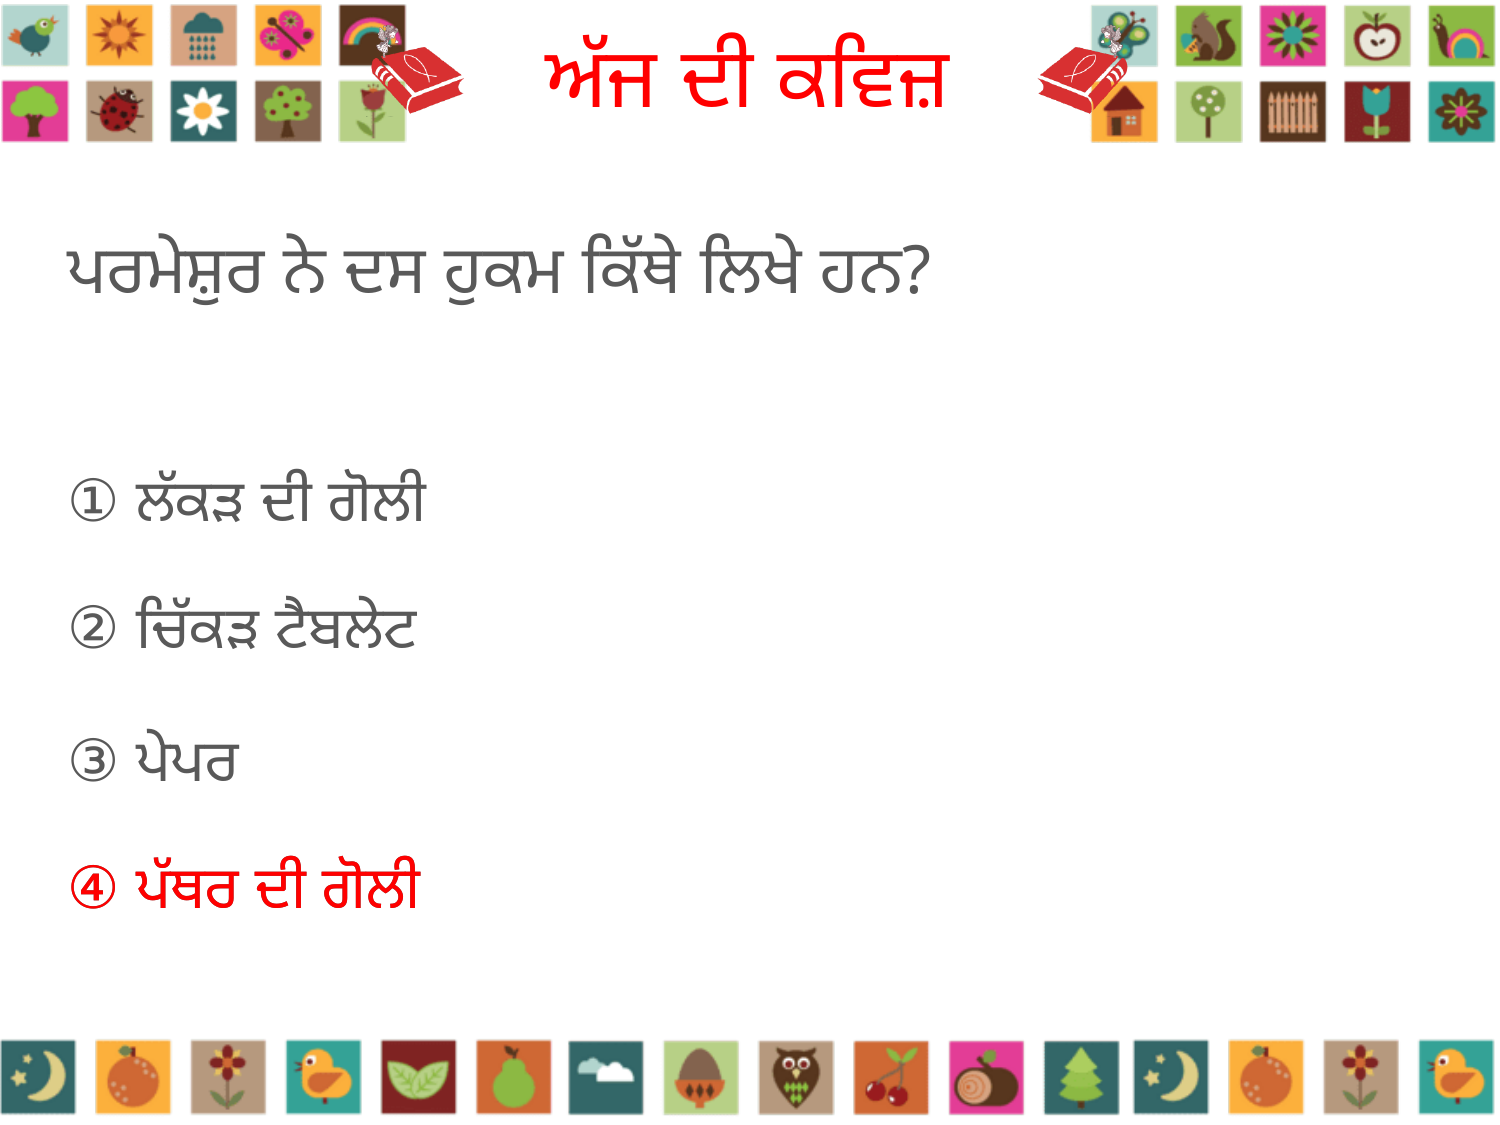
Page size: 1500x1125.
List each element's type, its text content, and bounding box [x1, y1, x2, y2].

picture [0, 3, 496, 150]
text_box ③ ਪੇਪਰ [53, 716, 1483, 801]
text_box ② ਚਿੱਕੜ ਟੈਬਲੇਟ [53, 582, 1436, 668]
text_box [0, 1028, 1500, 1118]
text_box ④ ਪੱਥਰ ਦੀ ਗੋਲੀ [53, 842, 1483, 928]
text_box ਅੱਜ ਦੀ ਕਵਿਜ਼ [425, 16, 1078, 131]
text_box ① ਲੱਕੜ ਦੀ ਗੋਲੀ [53, 456, 1436, 541]
picture [1005, 3, 1500, 150]
text_box ਪਰਮੇਸ਼ੁਰ ਨੇ ਦਸ ਹੁਕਮ ਕਿੱਥੇ ਲਿਖੇ ਹਨ? [53, 219, 1436, 315]
